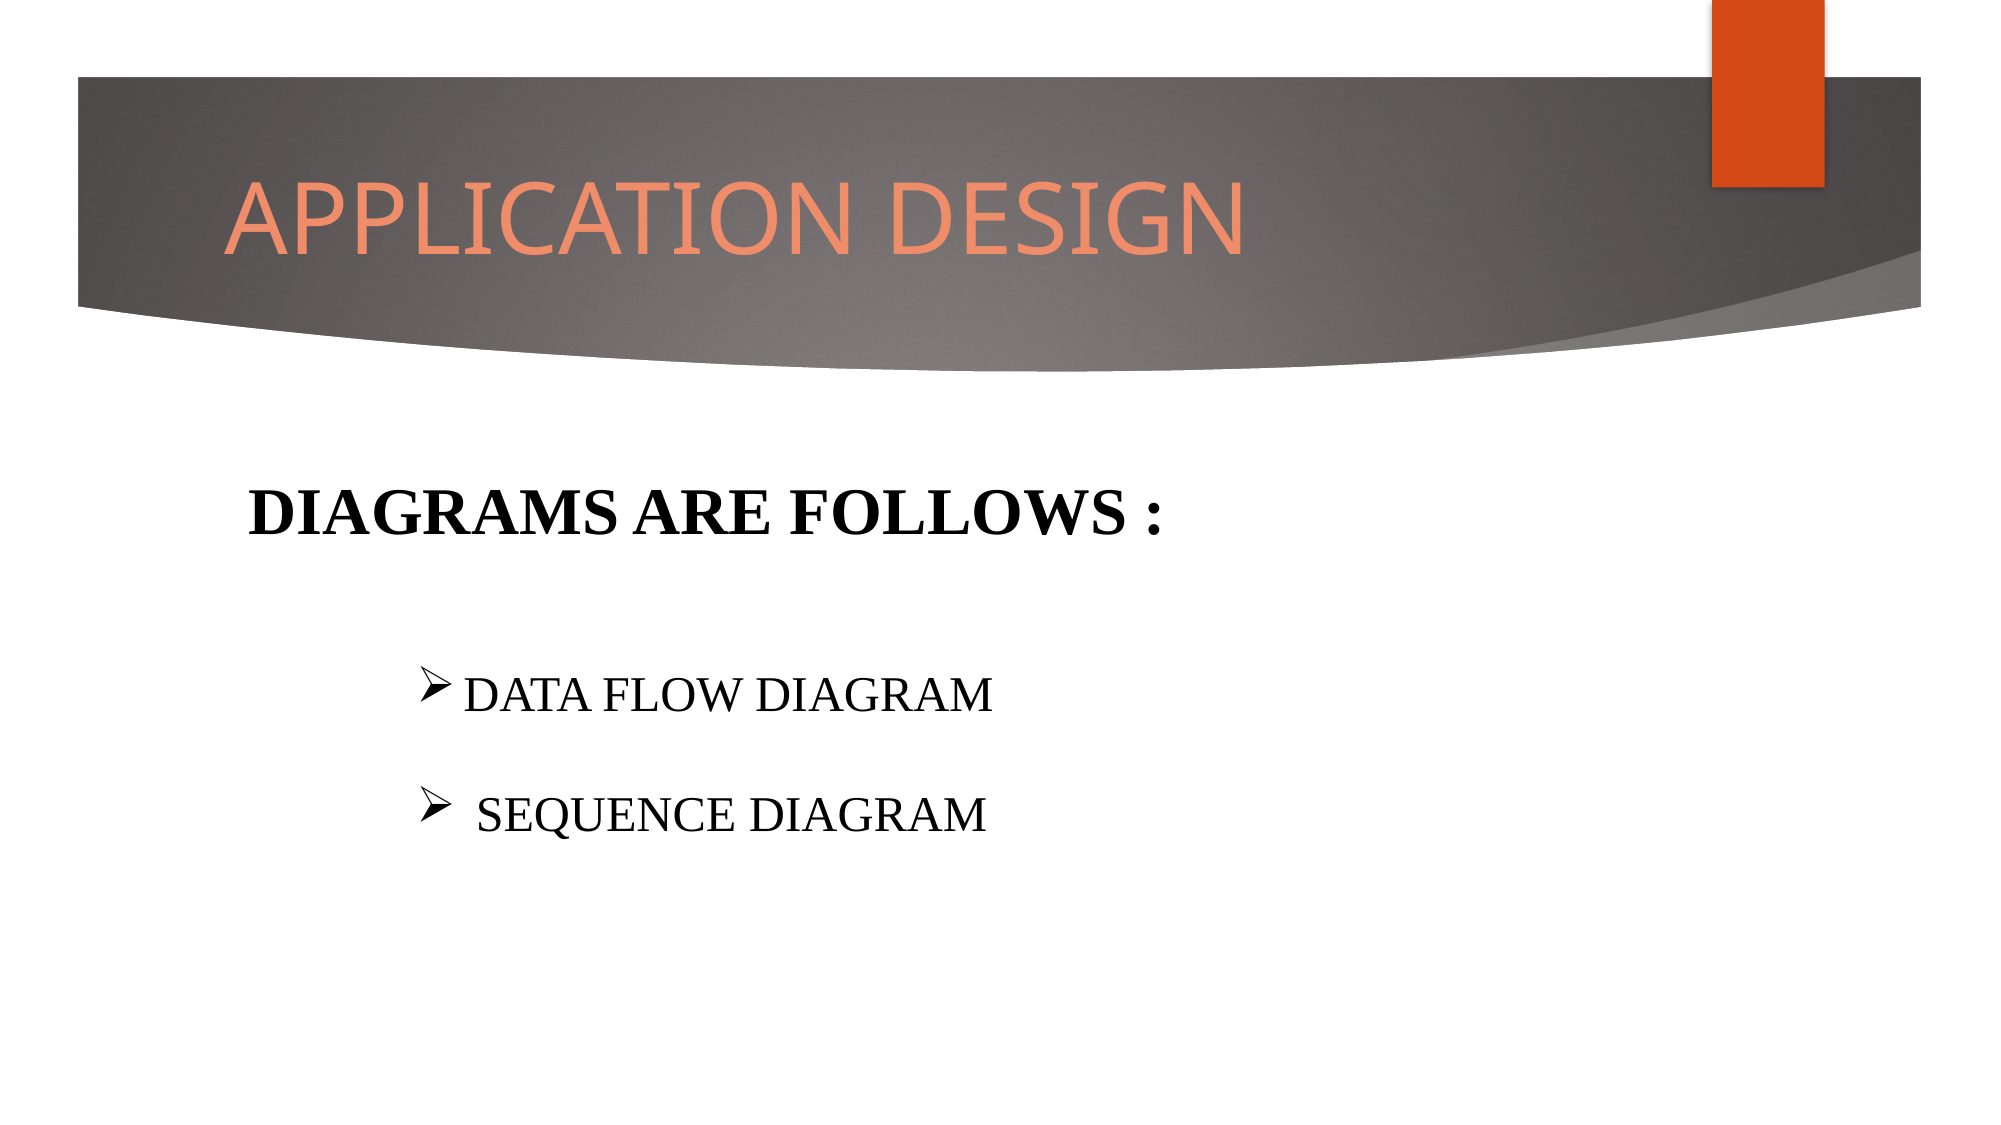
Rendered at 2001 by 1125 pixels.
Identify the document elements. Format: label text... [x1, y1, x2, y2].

text_box DATA FLOW DIAGRAM SEQUENCE DIAGRAM [401, 583, 1455, 979]
text_box DIAGRAMS ARE FOLLOWS : [233, 460, 1301, 636]
title APPLICATION DESIGN [209, 156, 1647, 273]
